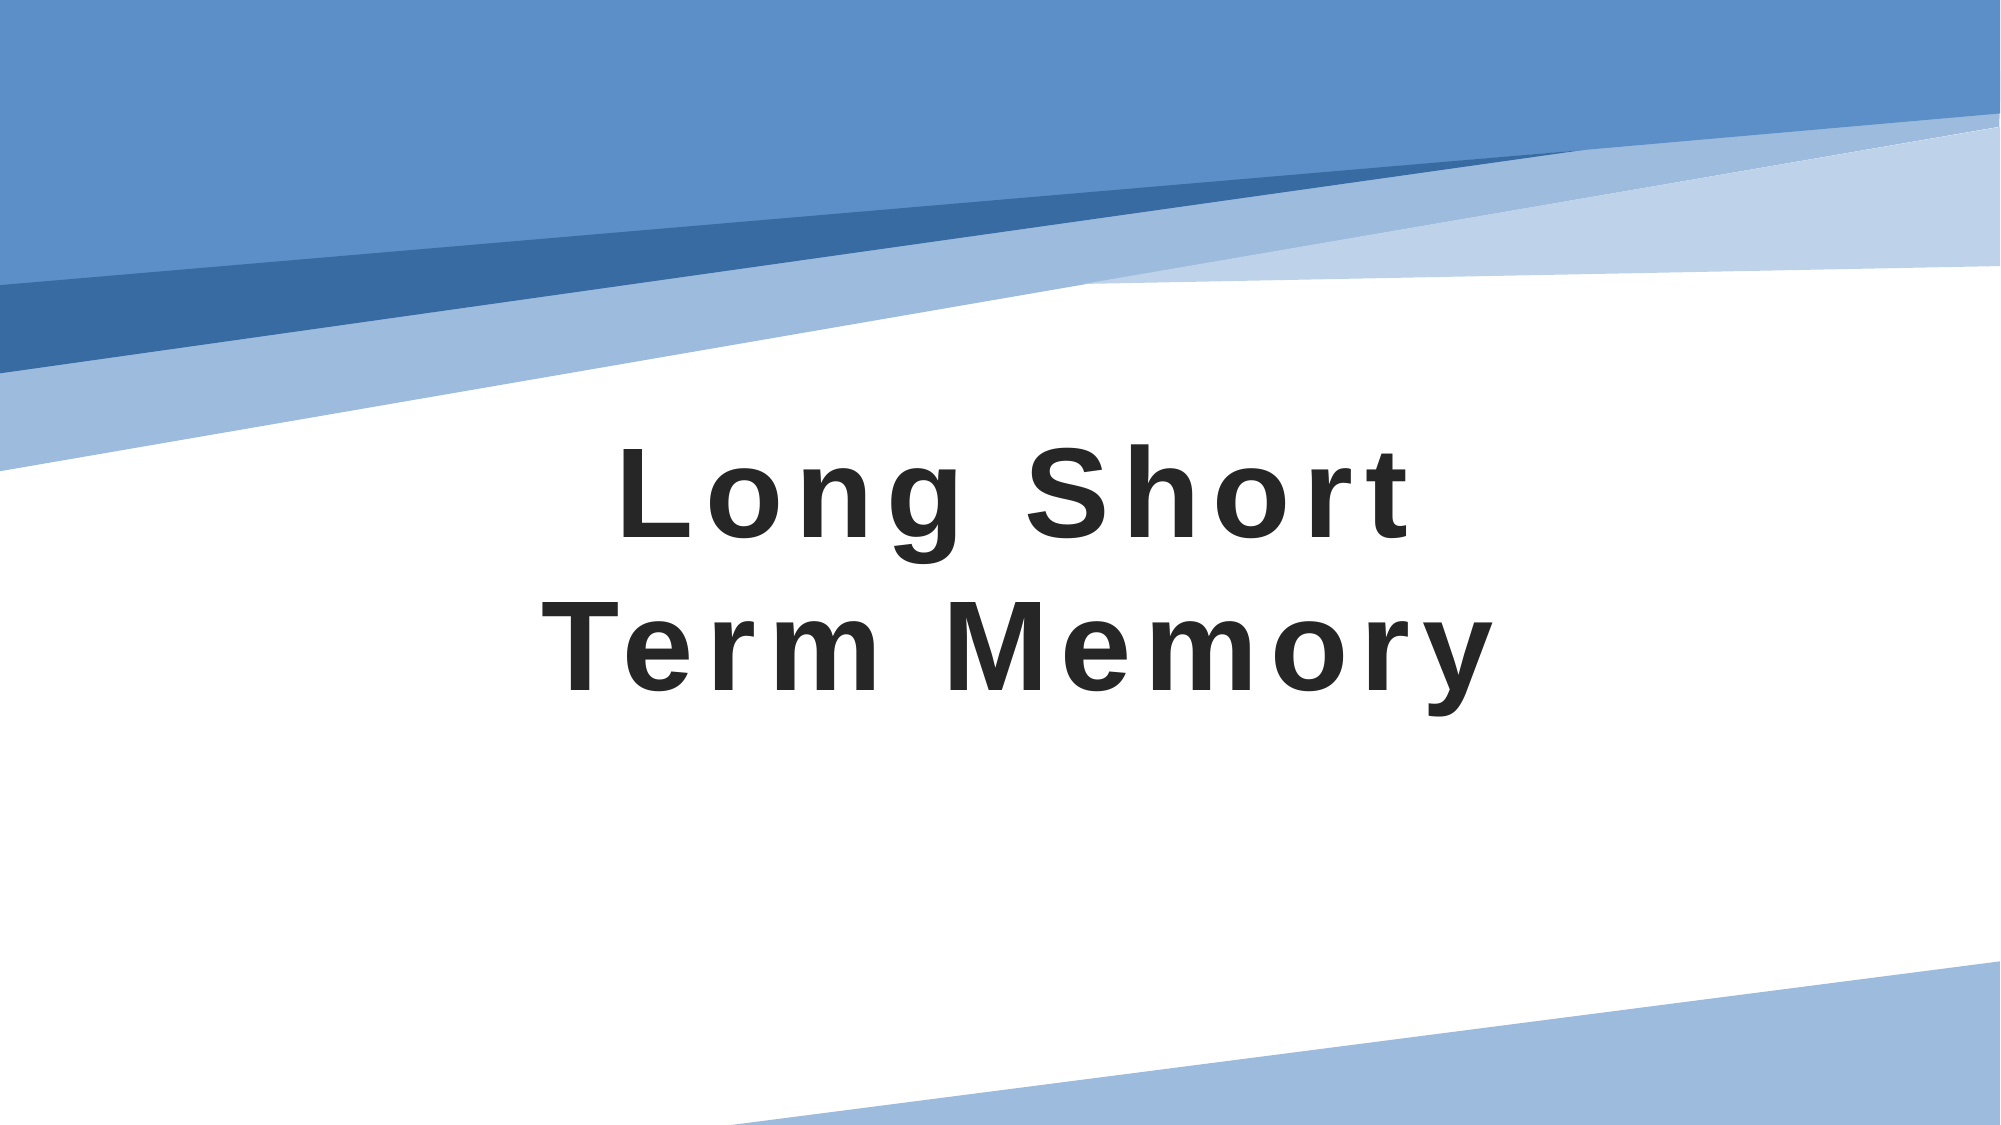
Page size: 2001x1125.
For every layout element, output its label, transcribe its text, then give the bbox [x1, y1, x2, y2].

title Long Short Term Memory [434, 400, 1603, 725]
